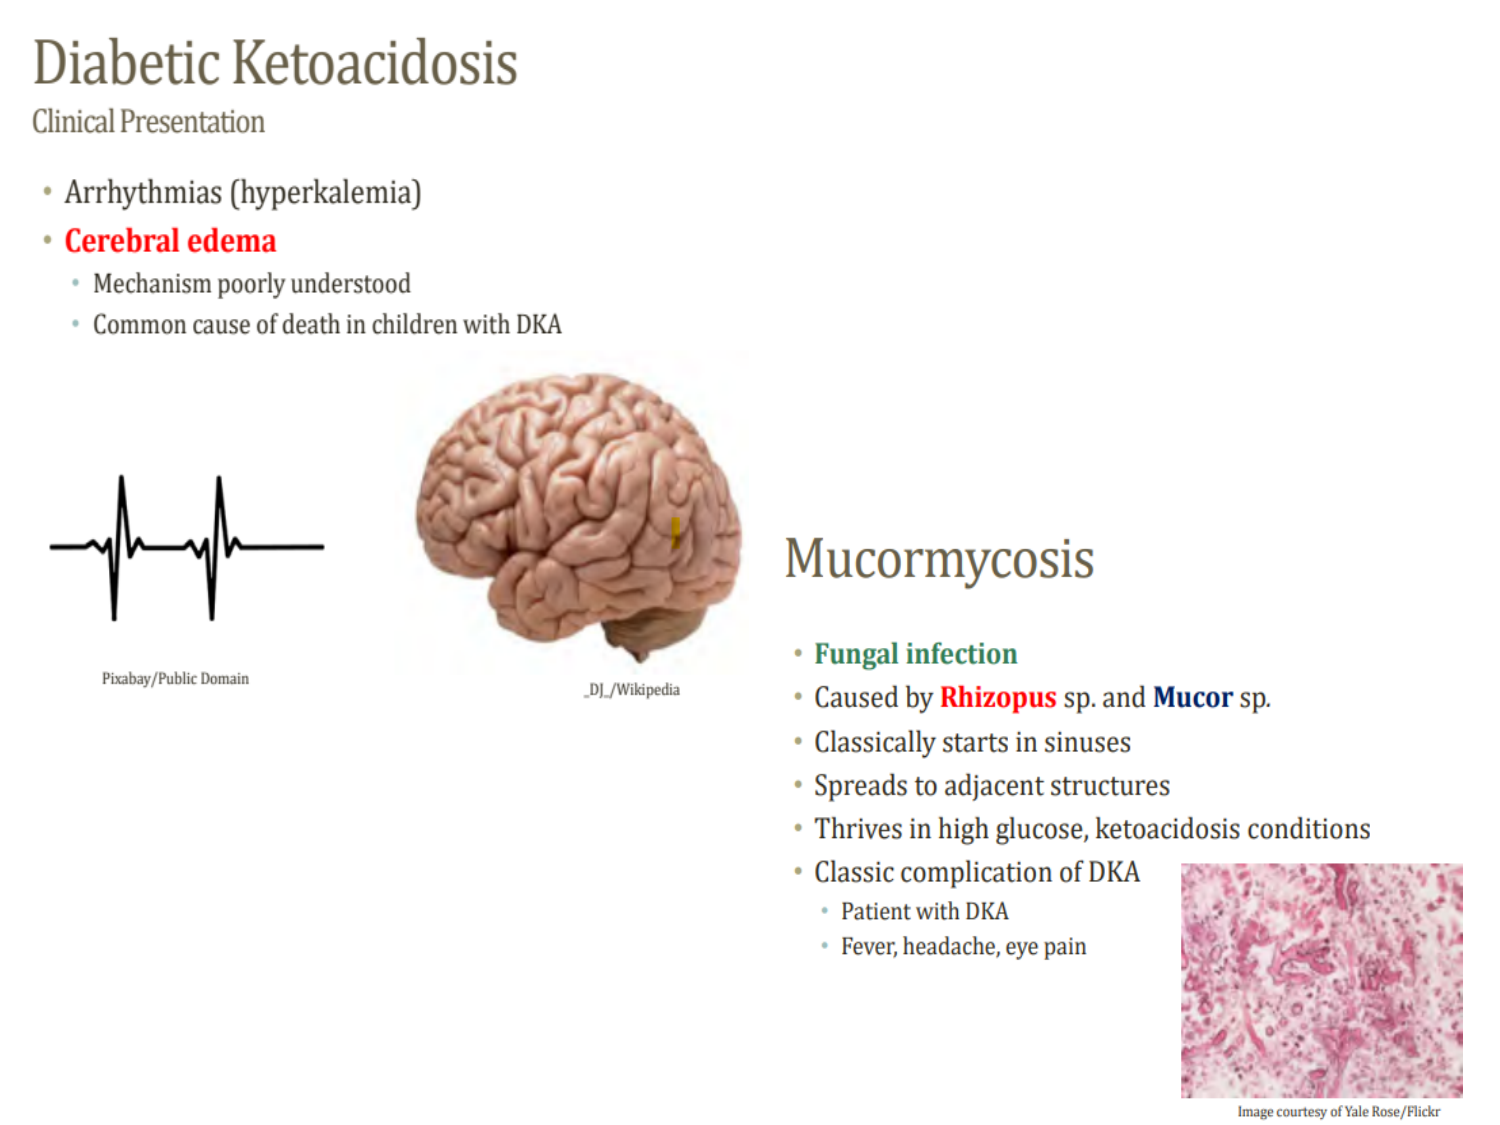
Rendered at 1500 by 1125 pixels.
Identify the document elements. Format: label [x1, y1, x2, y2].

picture [762, 524, 1463, 1125]
picture [5, 24, 749, 722]
